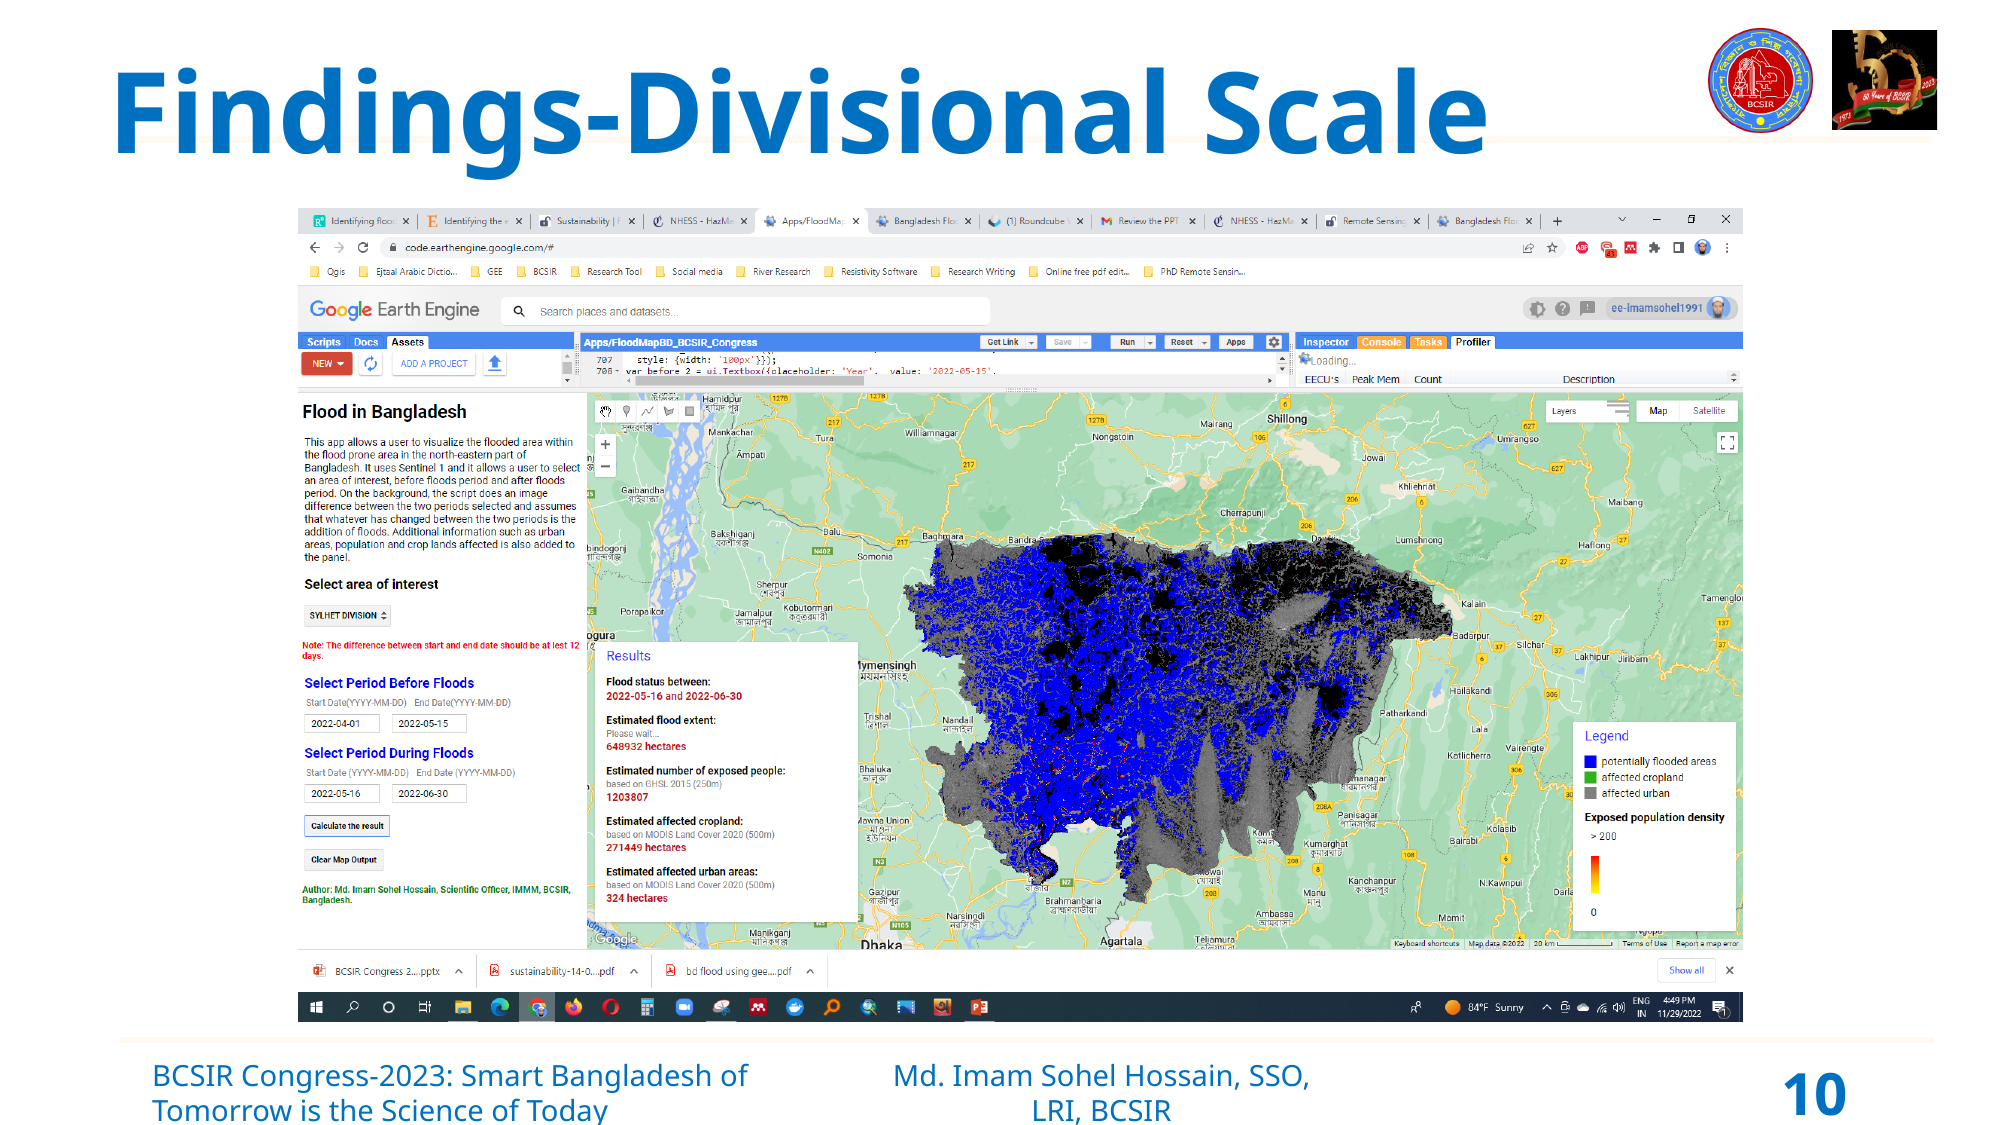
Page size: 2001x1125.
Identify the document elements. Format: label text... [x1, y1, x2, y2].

picture [1708, 28, 1813, 57]
picture [298, 208, 1743, 1022]
picture [1832, 30, 1938, 130]
slide_number 10 [1412, 1049, 1863, 1110]
text_box [86, 77, 1089, 209]
title Findings-Divisional Scale [93, 57, 1819, 177]
